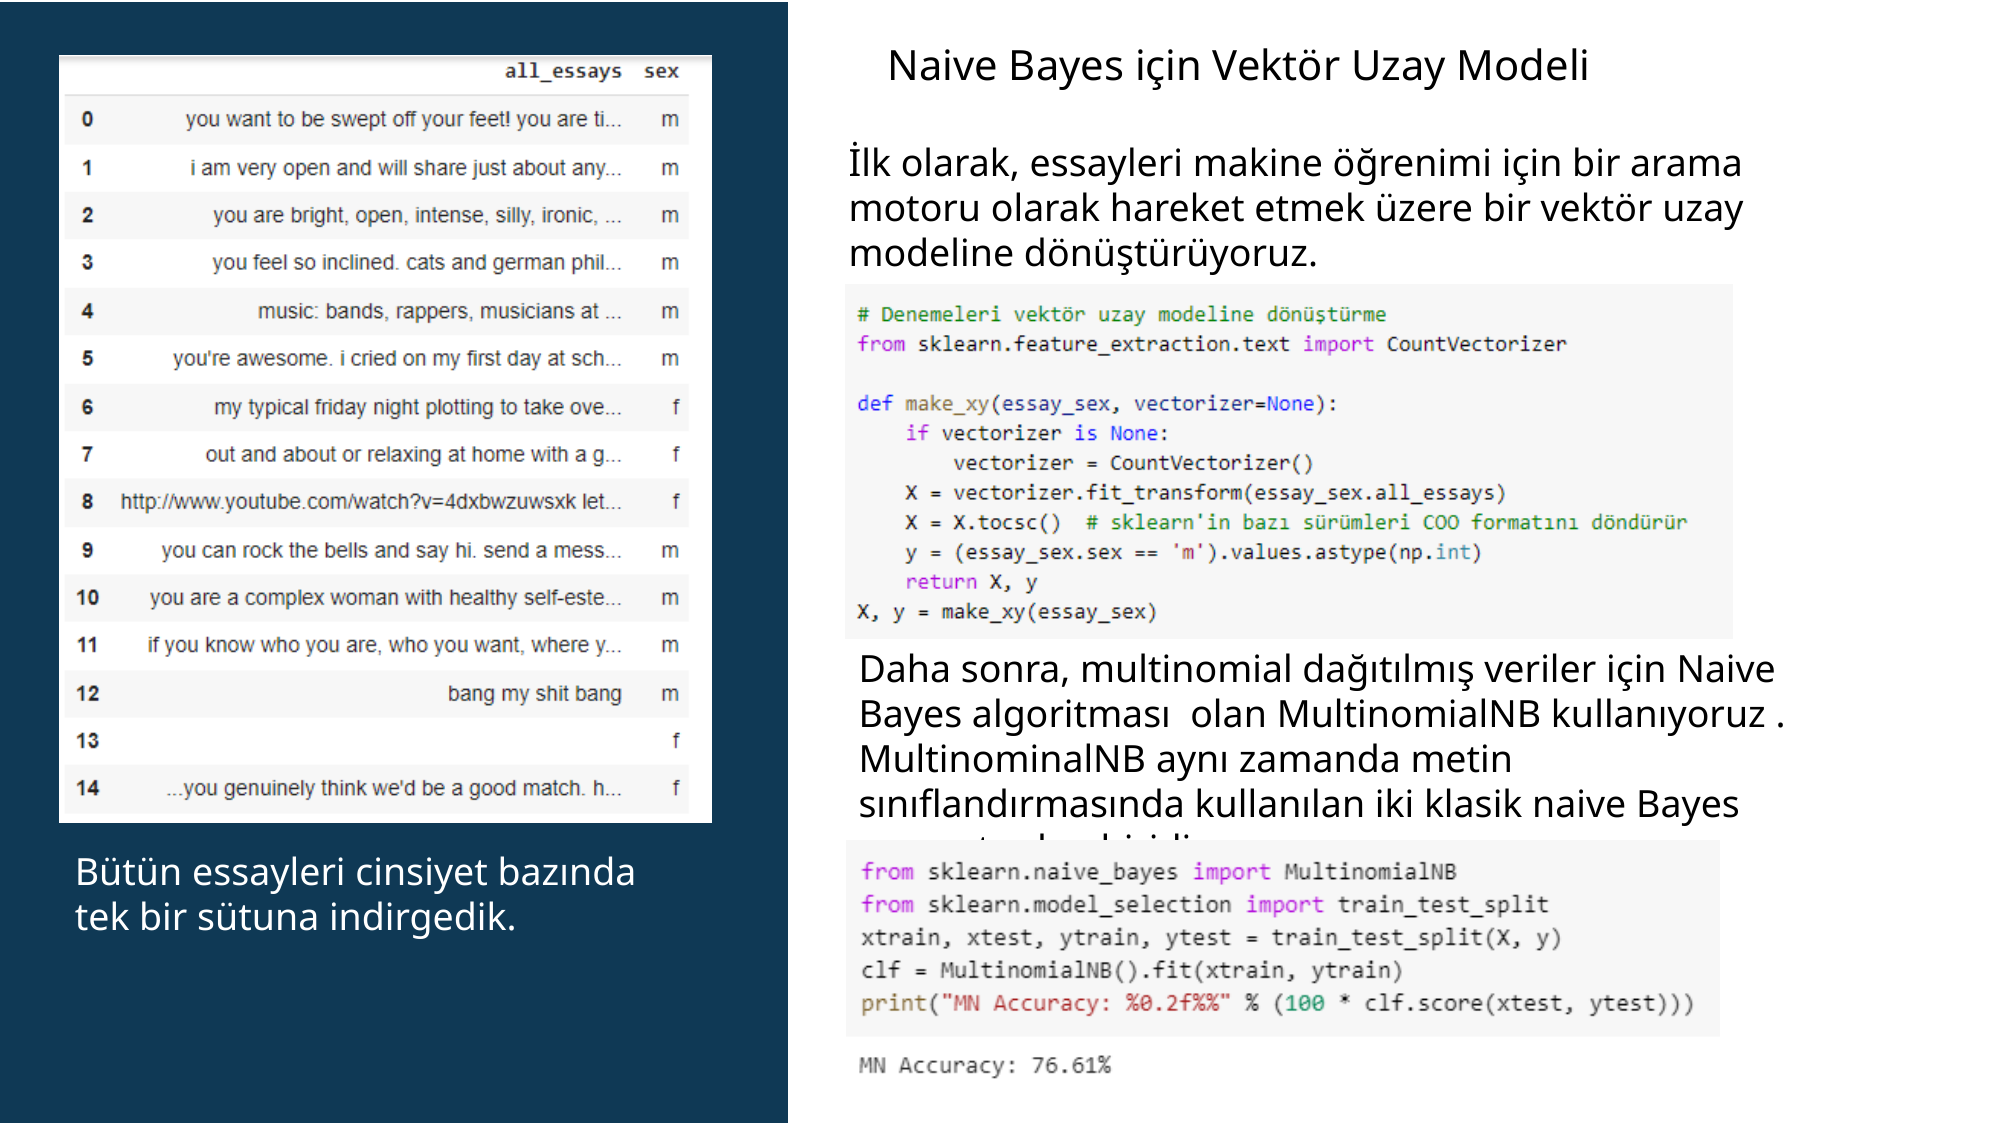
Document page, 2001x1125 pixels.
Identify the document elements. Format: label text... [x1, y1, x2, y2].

picture [844, 284, 1733, 639]
text_box Daha sonra, multinomial dağıtılmış veriler için Naive Bayes algoritması olan MultinomialNB kullanıyoruz . MultinominalNB aynı zamanda metin sınıflandırmasında kullanılan iki klasik naive Bayes varyantından biridir. [843, 637, 1844, 878]
text_box Bütün essayleri cinsiyet bazında tek bir sütuna indirgedik. [59, 840, 685, 946]
text_box Naive Bayes için Vektör Uzay Modeli İlk olarak, essayleri makine öğrenimi için bir arama motoru olarak hareket etmek üzere bir vektör uzay modeline dönüştürüyoruz. [833, 31, 1834, 282]
text_box [0, 0, 791, 1125]
picture [59, 55, 712, 823]
picture [846, 840, 1720, 1094]
